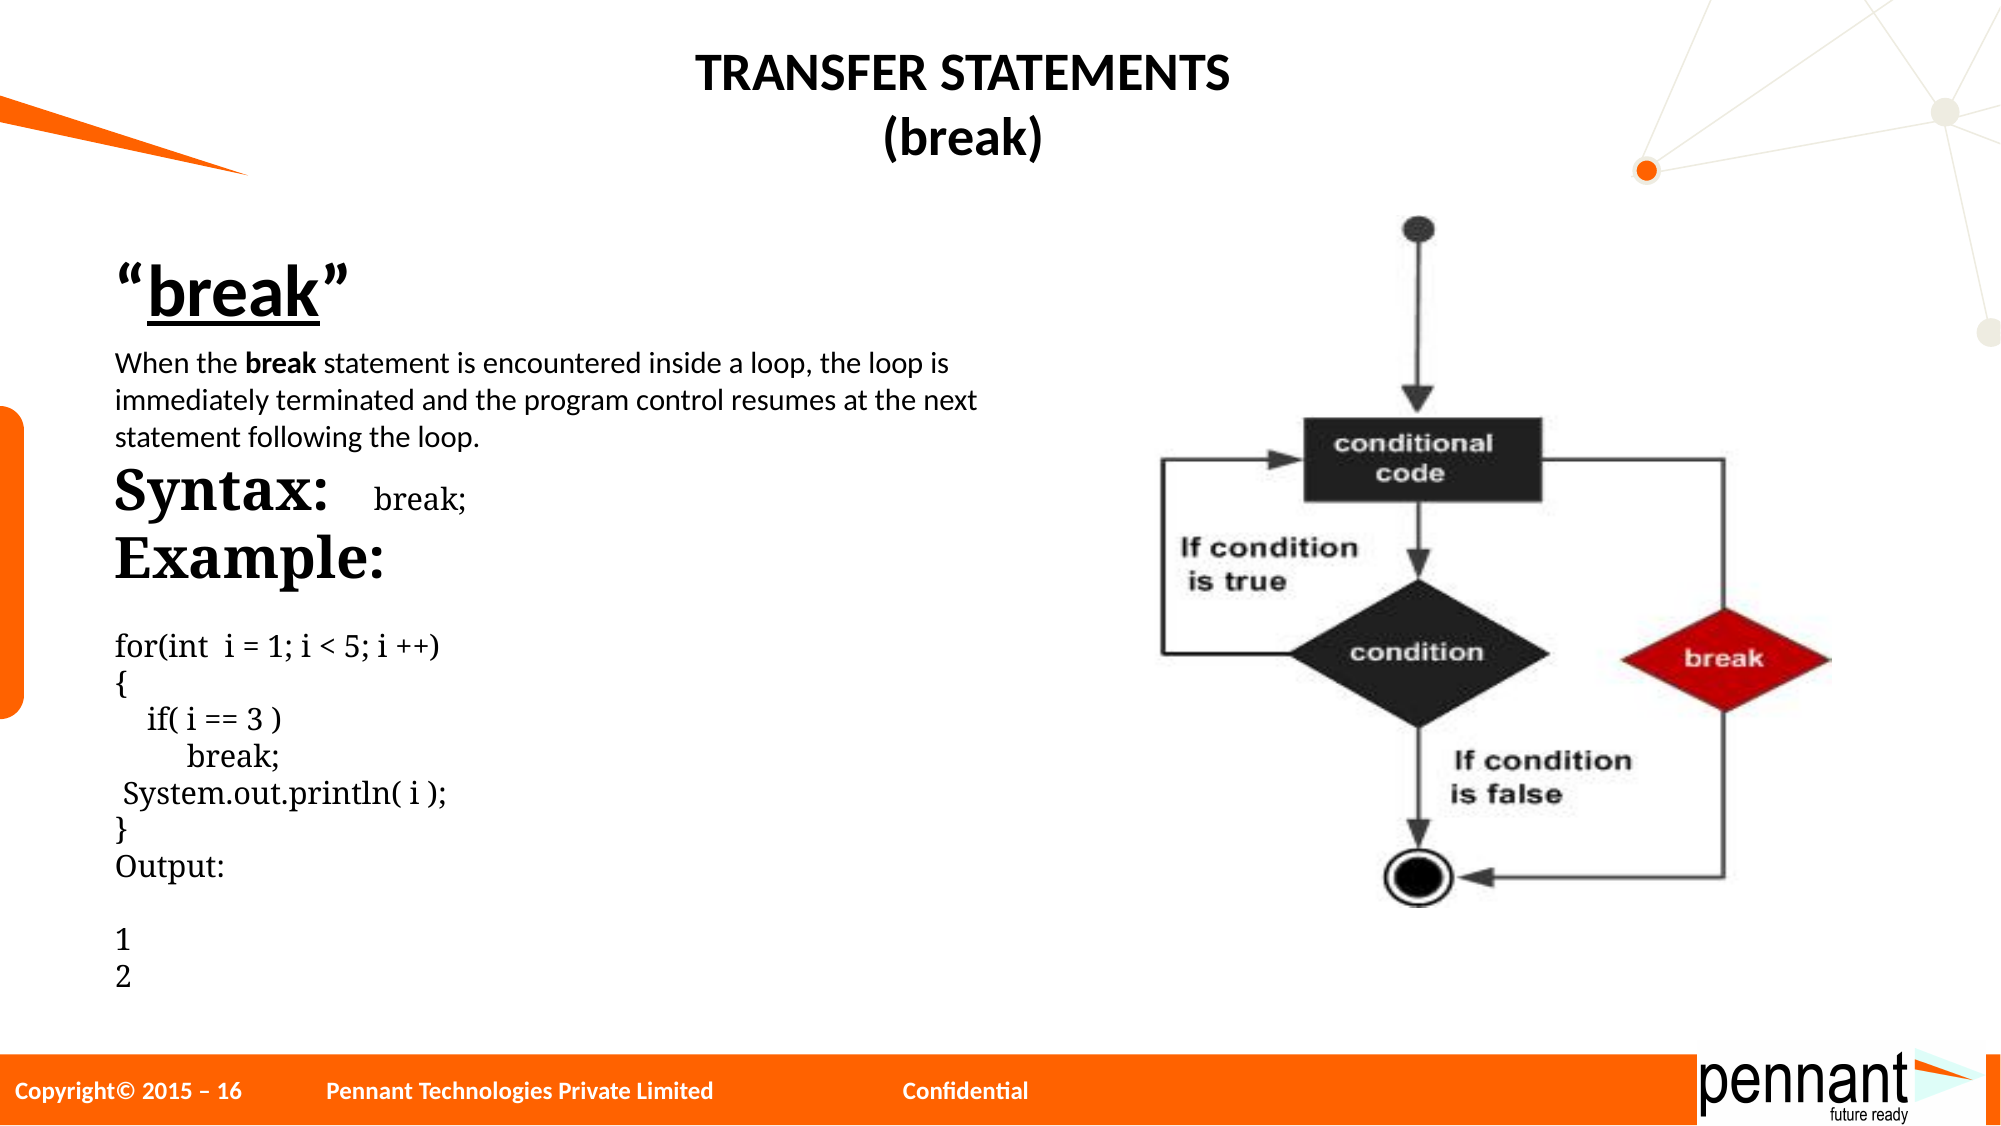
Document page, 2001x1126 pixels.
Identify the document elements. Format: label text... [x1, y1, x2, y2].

title TRANSFER STATEMENTS (break) [634, 25, 1293, 216]
list “break” When the break statement is encountered inside a loop, the loop is immediately terminated and the program control resumes at the next statement following the loop. Syntax: break; Example: for(int i = 1; i < 5; i ++) { if( i == 3 ) break; System.out.println( i ); } Output: 1 2 [99, 235, 1041, 1006]
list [1116, 215, 1833, 908]
picture [1697, 1040, 1986, 1126]
